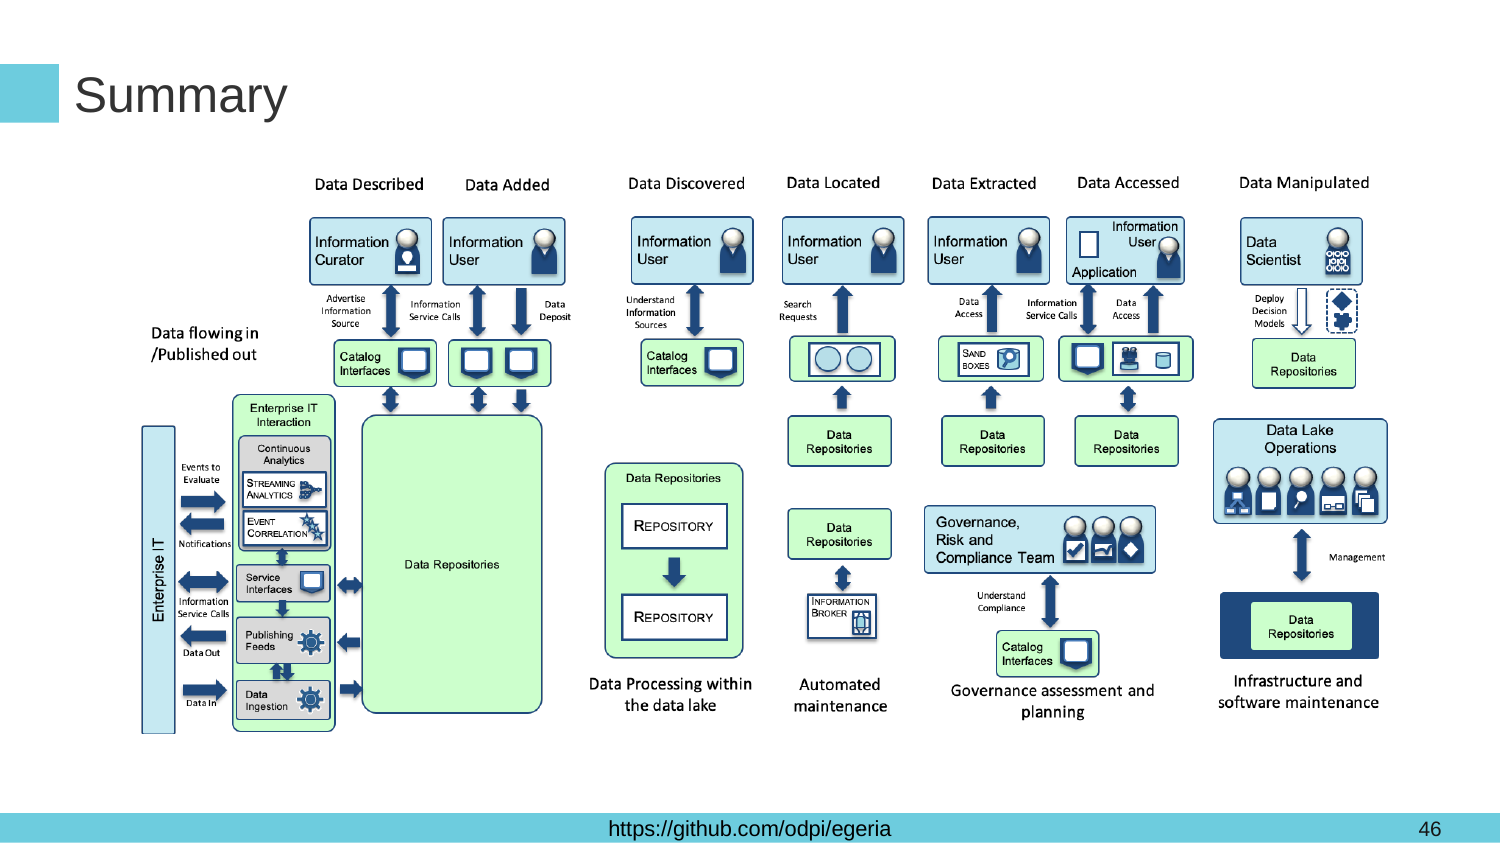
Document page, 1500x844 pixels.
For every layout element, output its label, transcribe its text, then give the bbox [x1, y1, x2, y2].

slide_number 46 [1403, 813, 1494, 843]
title Summary [58, 47, 1449, 141]
picture [139, 165, 1406, 734]
